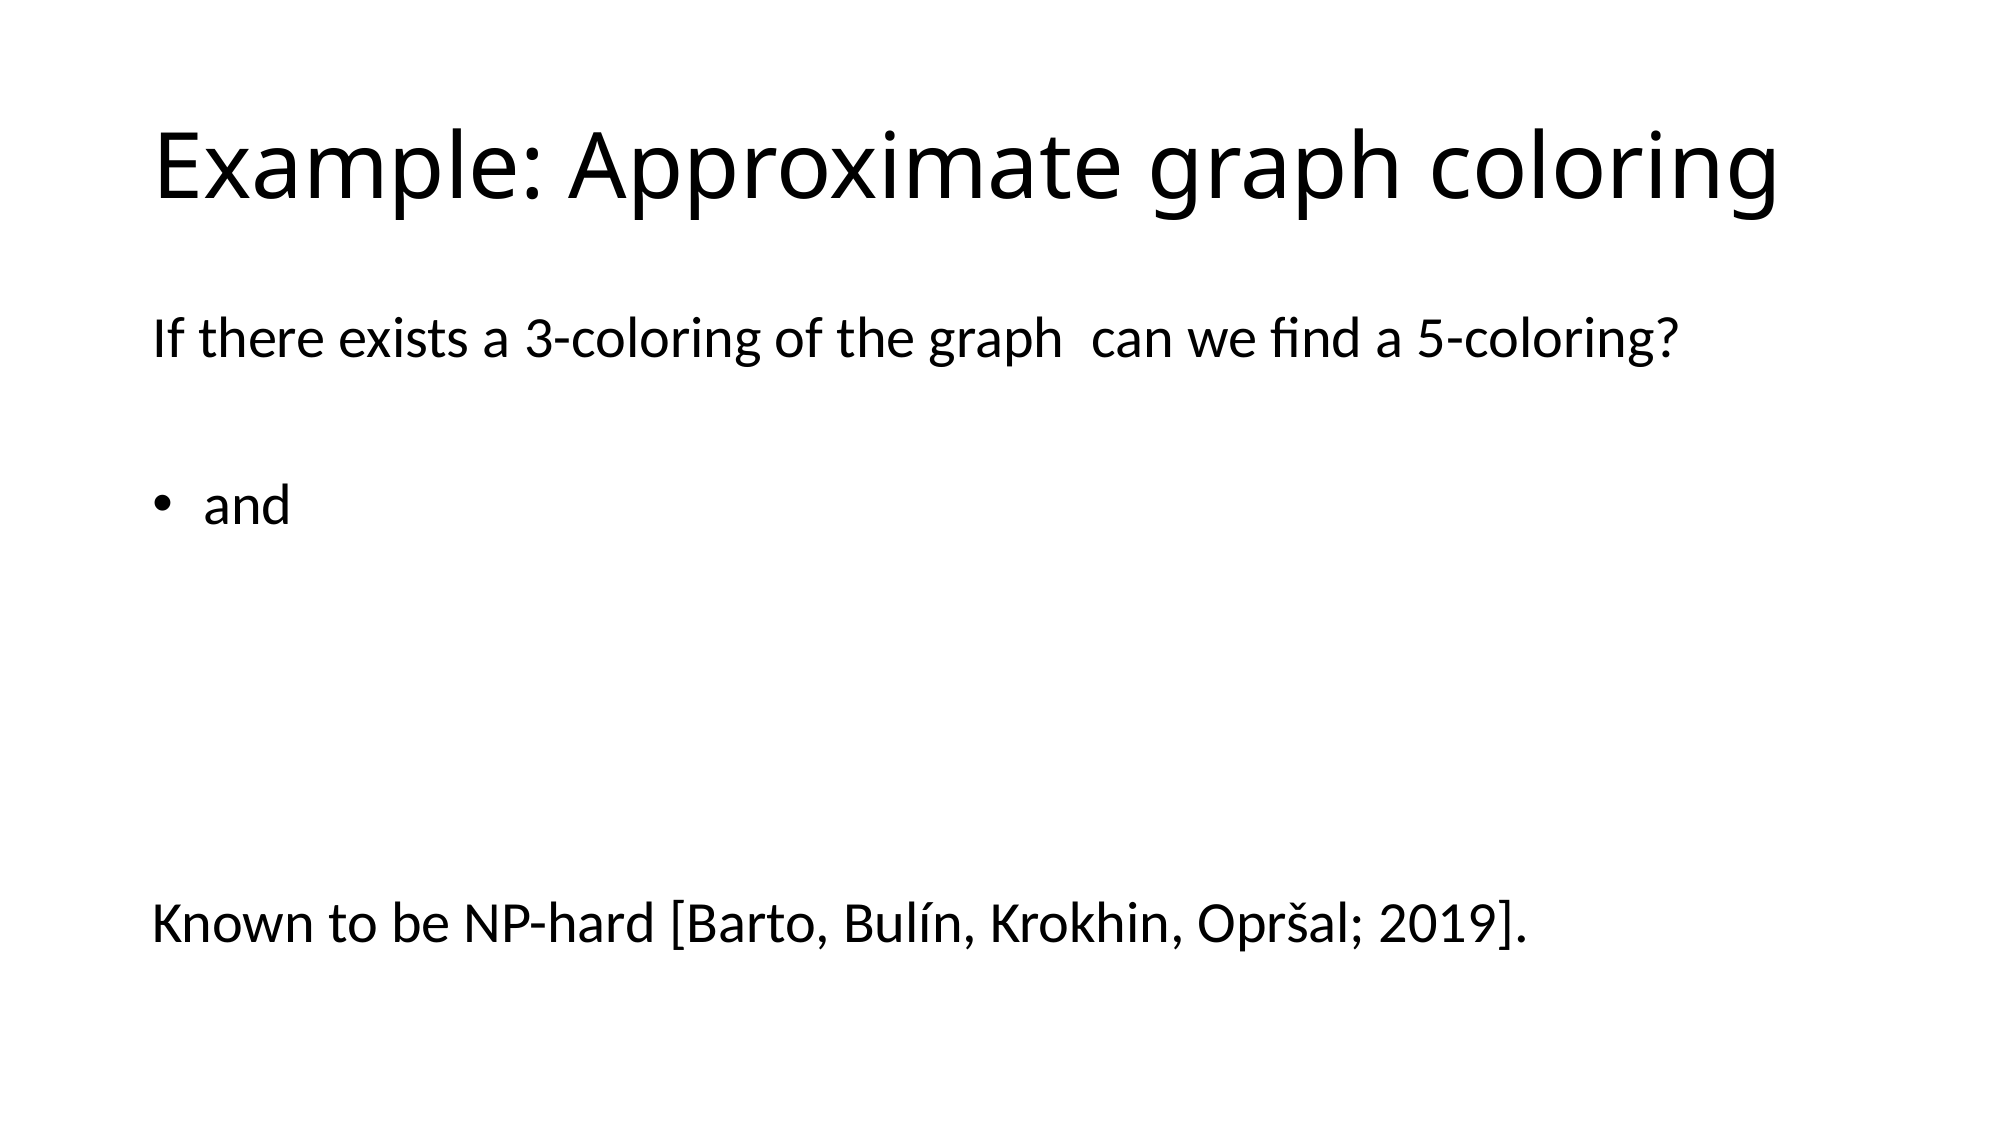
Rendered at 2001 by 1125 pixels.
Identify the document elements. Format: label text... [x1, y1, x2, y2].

title Example: Approximate graph coloring [137, 59, 1863, 278]
